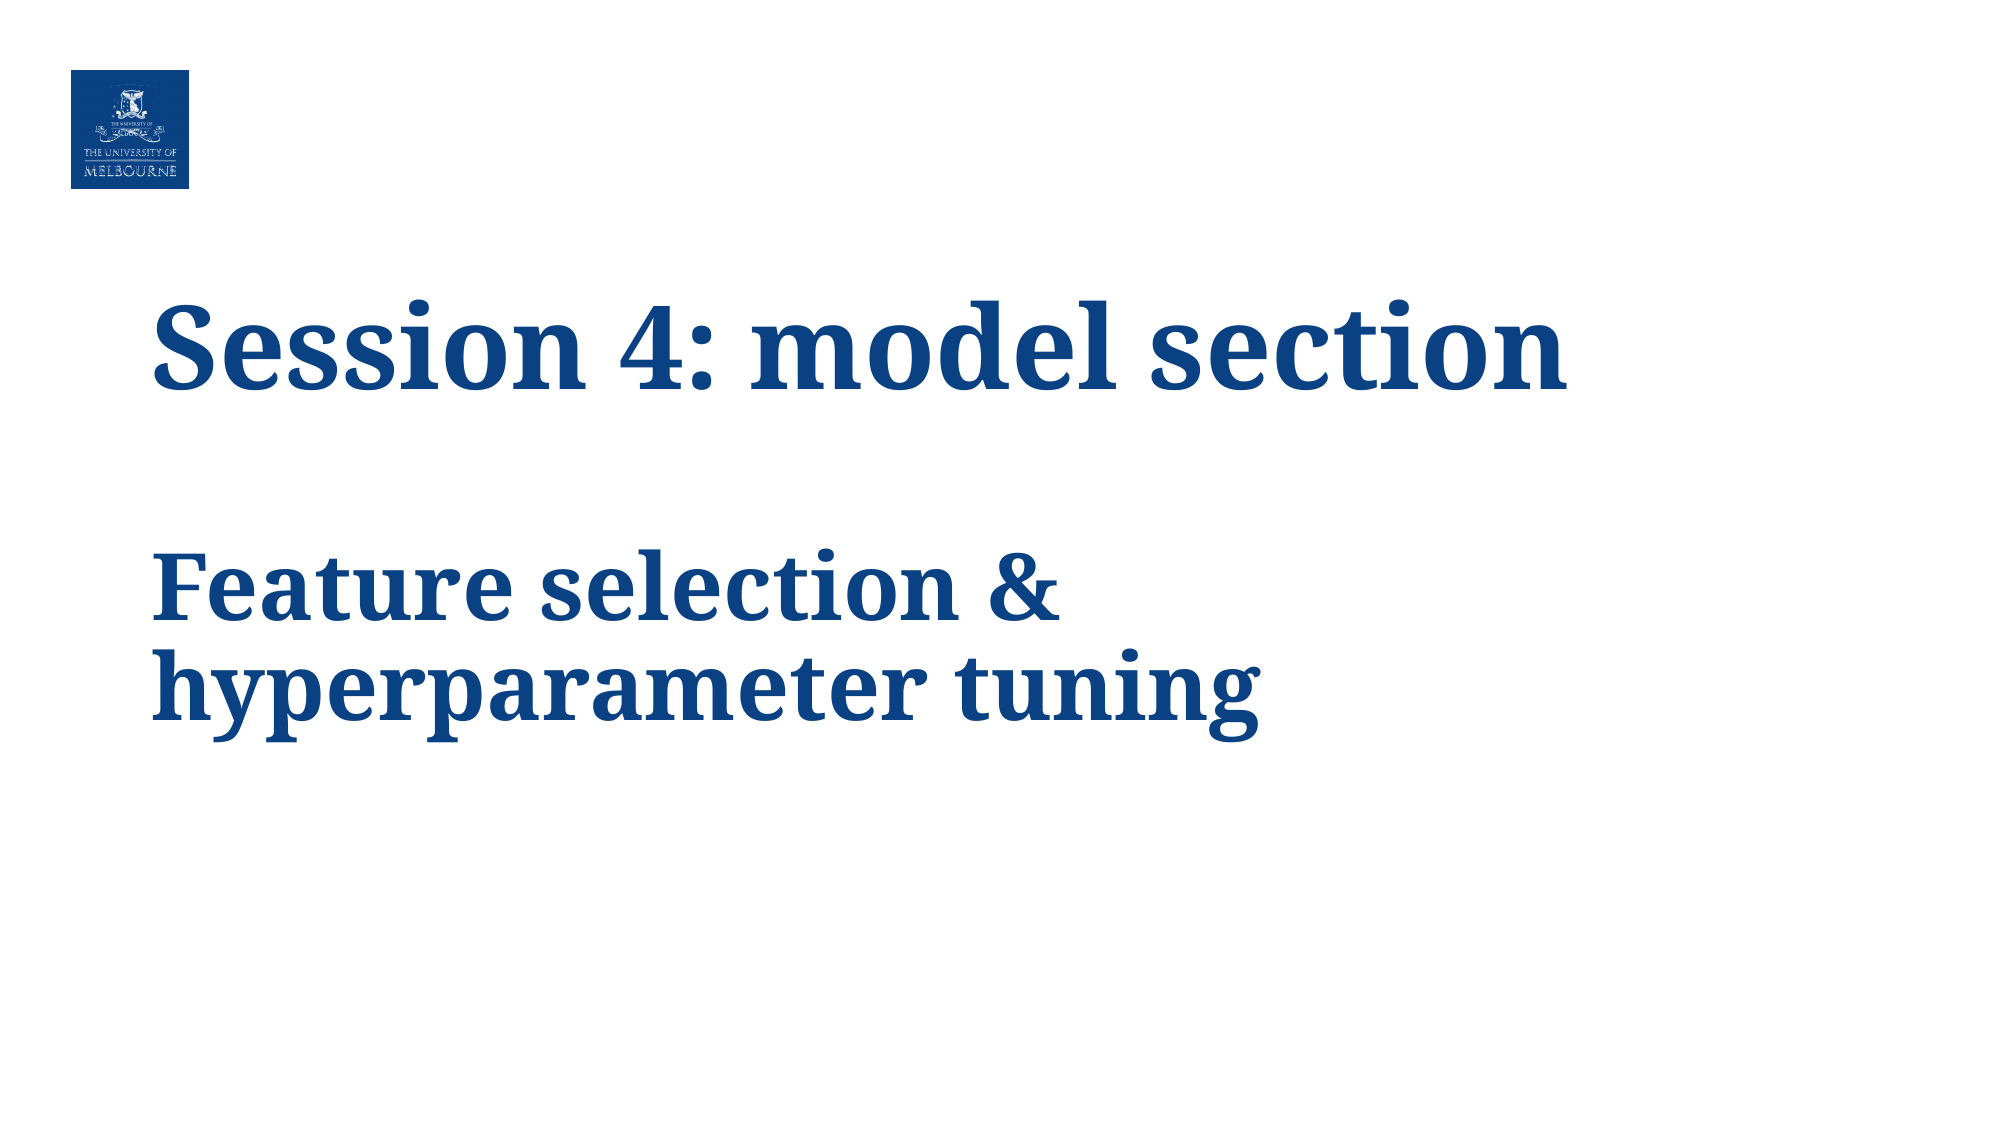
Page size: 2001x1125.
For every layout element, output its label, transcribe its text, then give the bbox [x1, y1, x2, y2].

picture [71, 70, 189, 189]
title Session 4: model section Feature selection & hyperparameter tuning [136, 280, 1862, 749]
